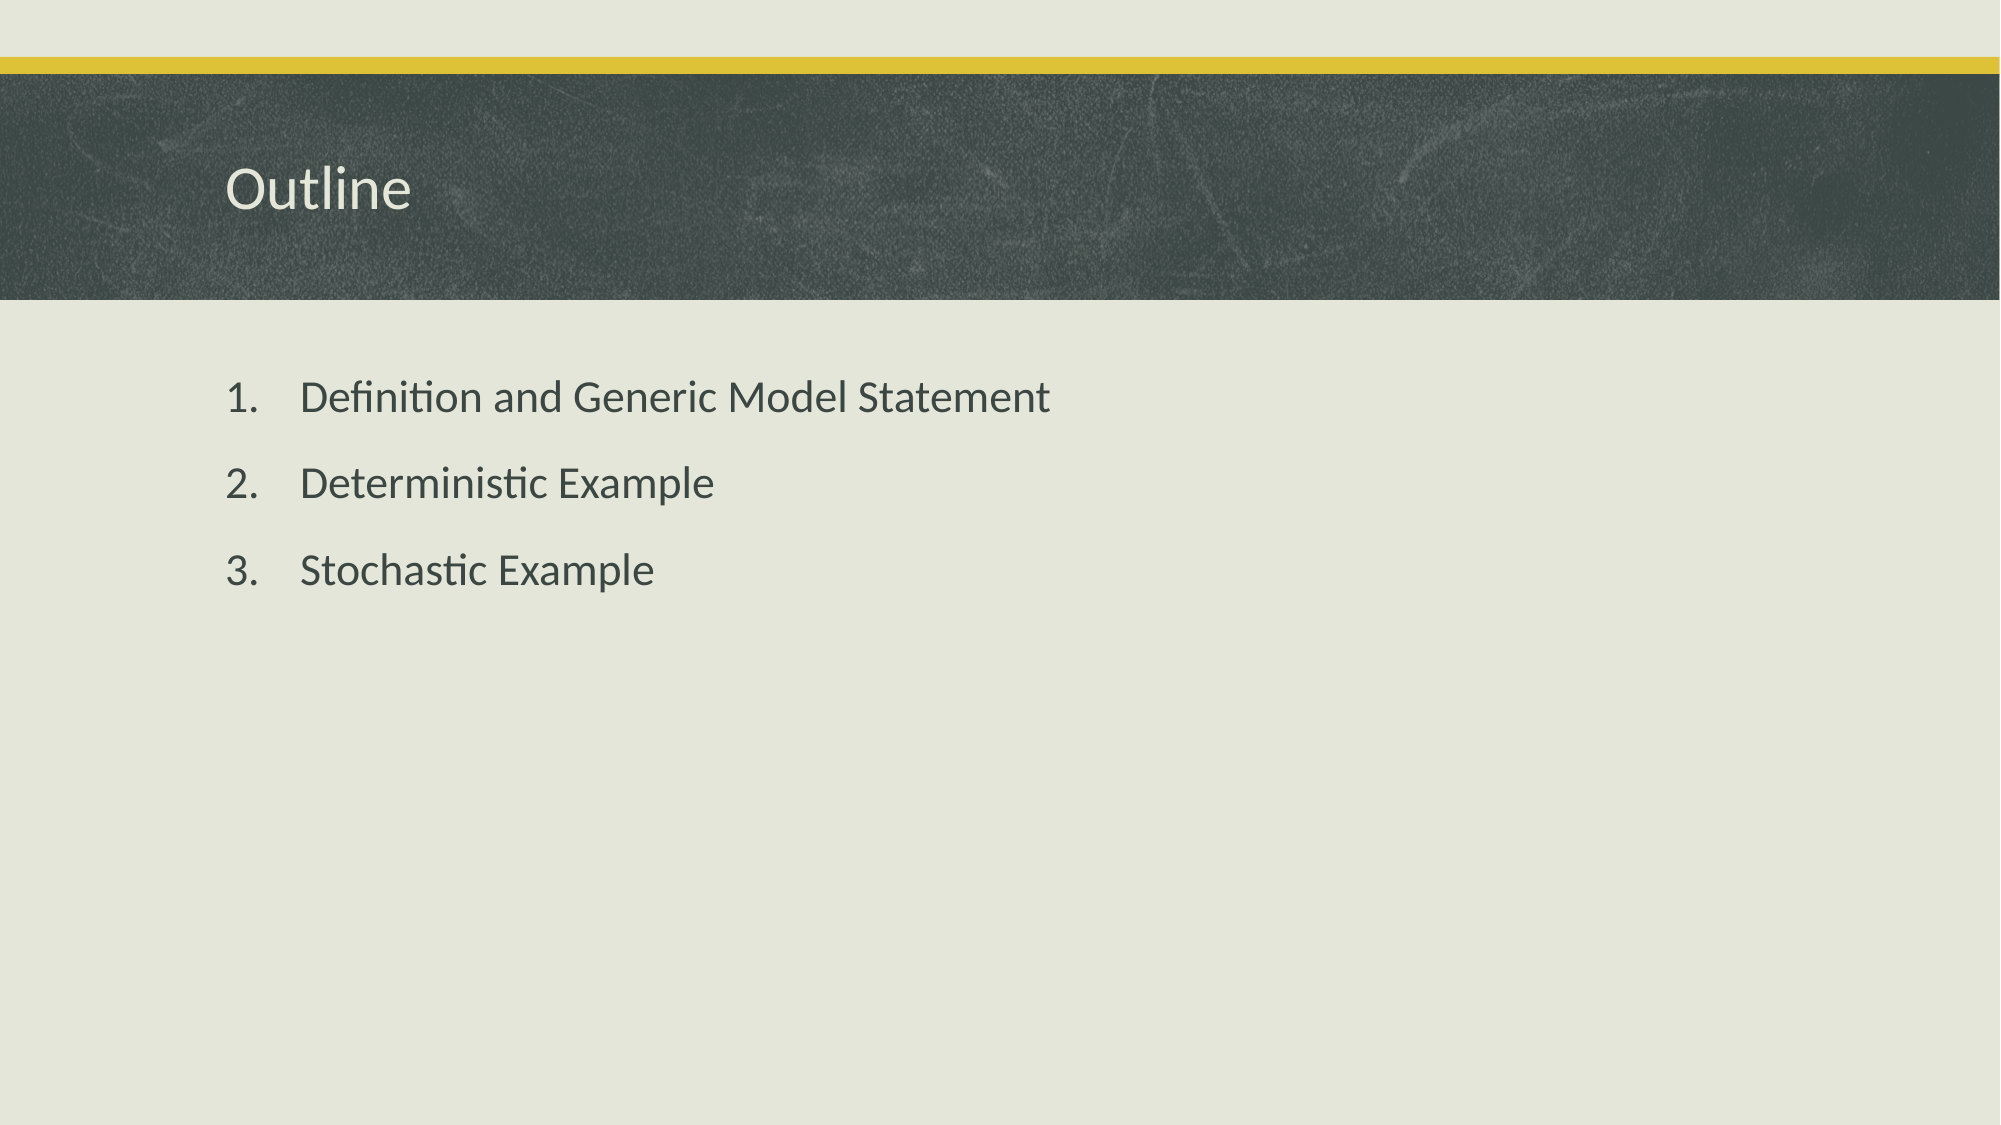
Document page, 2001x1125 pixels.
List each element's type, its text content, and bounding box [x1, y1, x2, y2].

picture [0, 74, 2000, 300]
list Definition and Generic Model Statement Deterministic Example Stochastic Example [210, 359, 1790, 1014]
title Outline [210, 76, 1790, 300]
